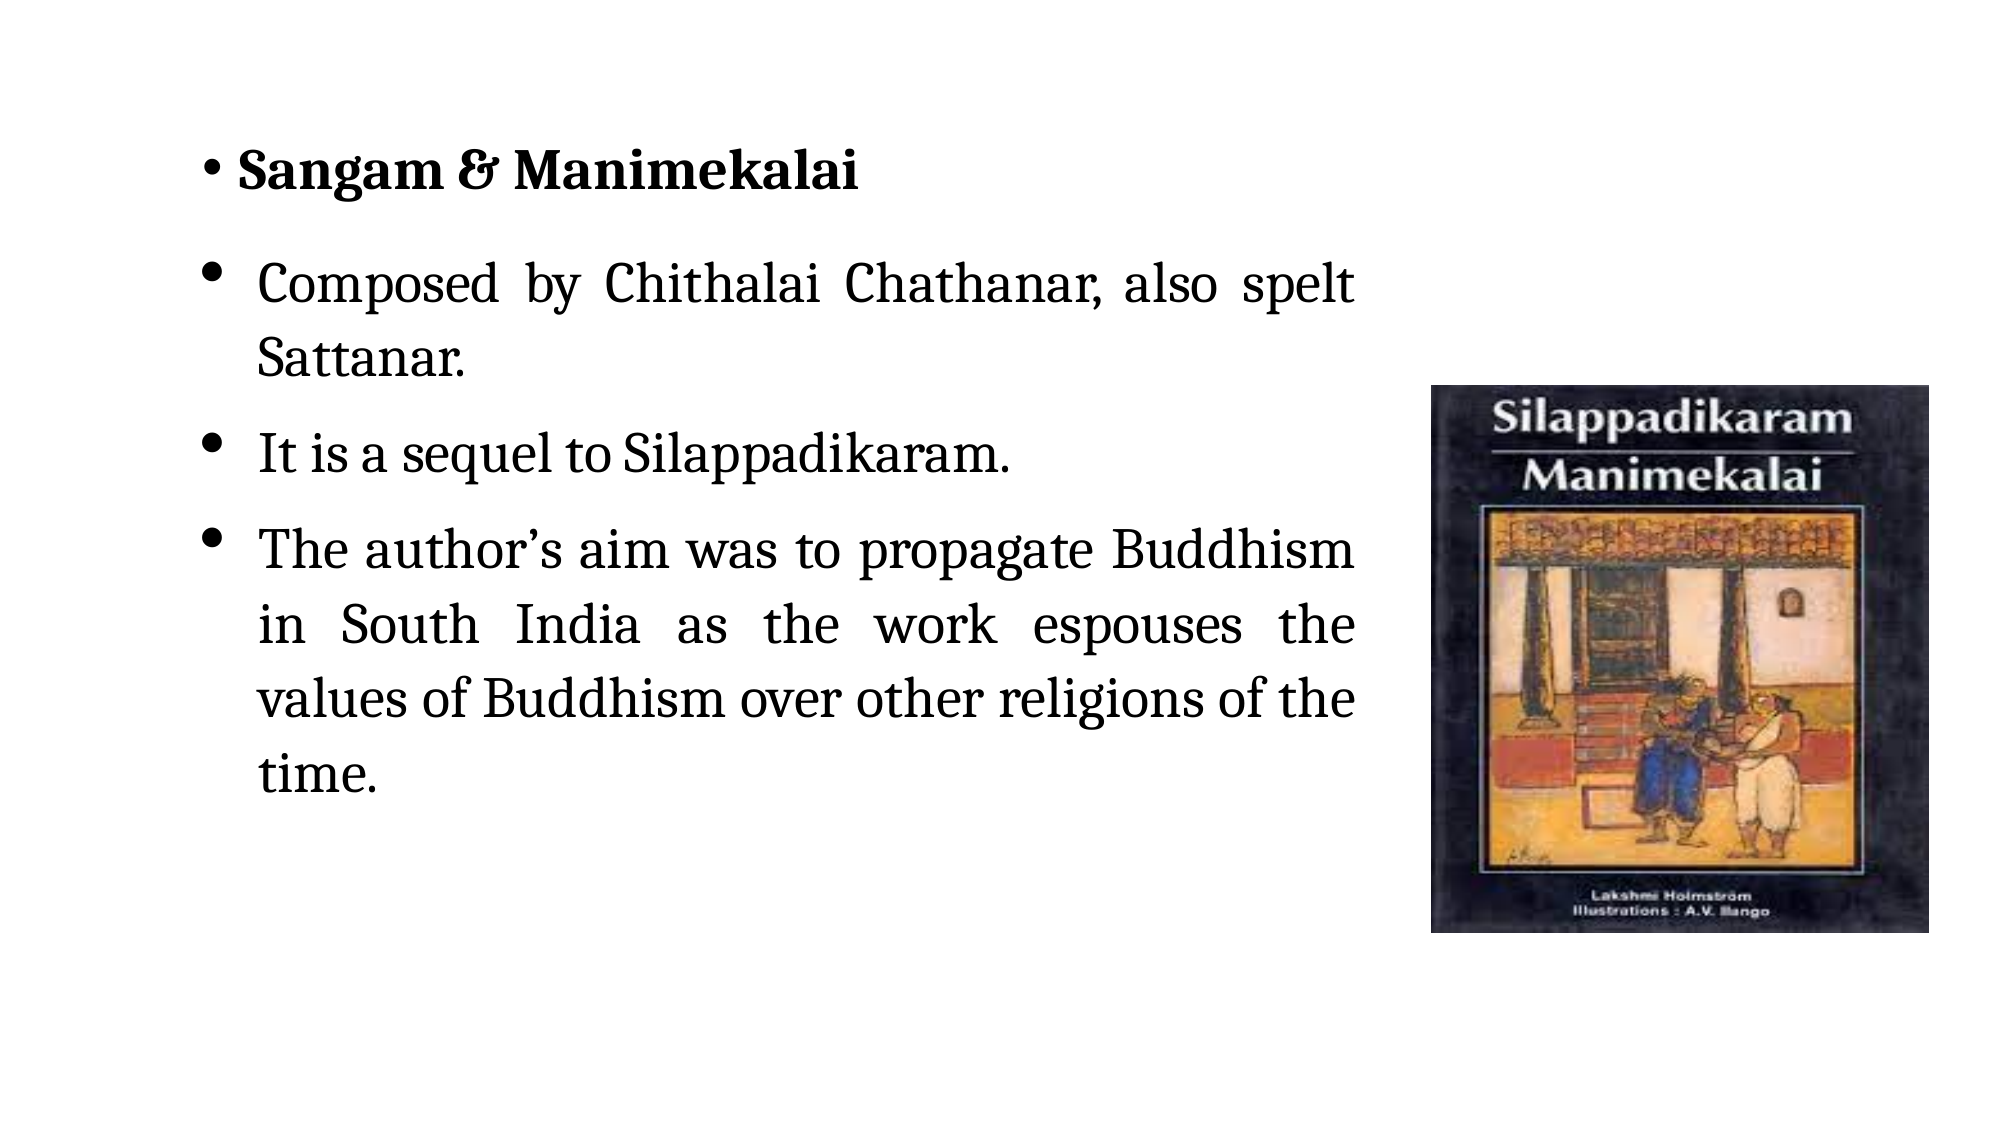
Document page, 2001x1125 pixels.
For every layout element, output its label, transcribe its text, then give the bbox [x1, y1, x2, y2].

list Sangam & Manimekalai Composed by Chithalai Chathanar, also spelt Sattanar. It is a sequel to Silappadikaram. The author’s aim was to propagate Buddhism in South India as the work espouses the values of Buddhism over other religions of the time. [187, 119, 1372, 950]
picture [1431, 385, 1929, 933]
